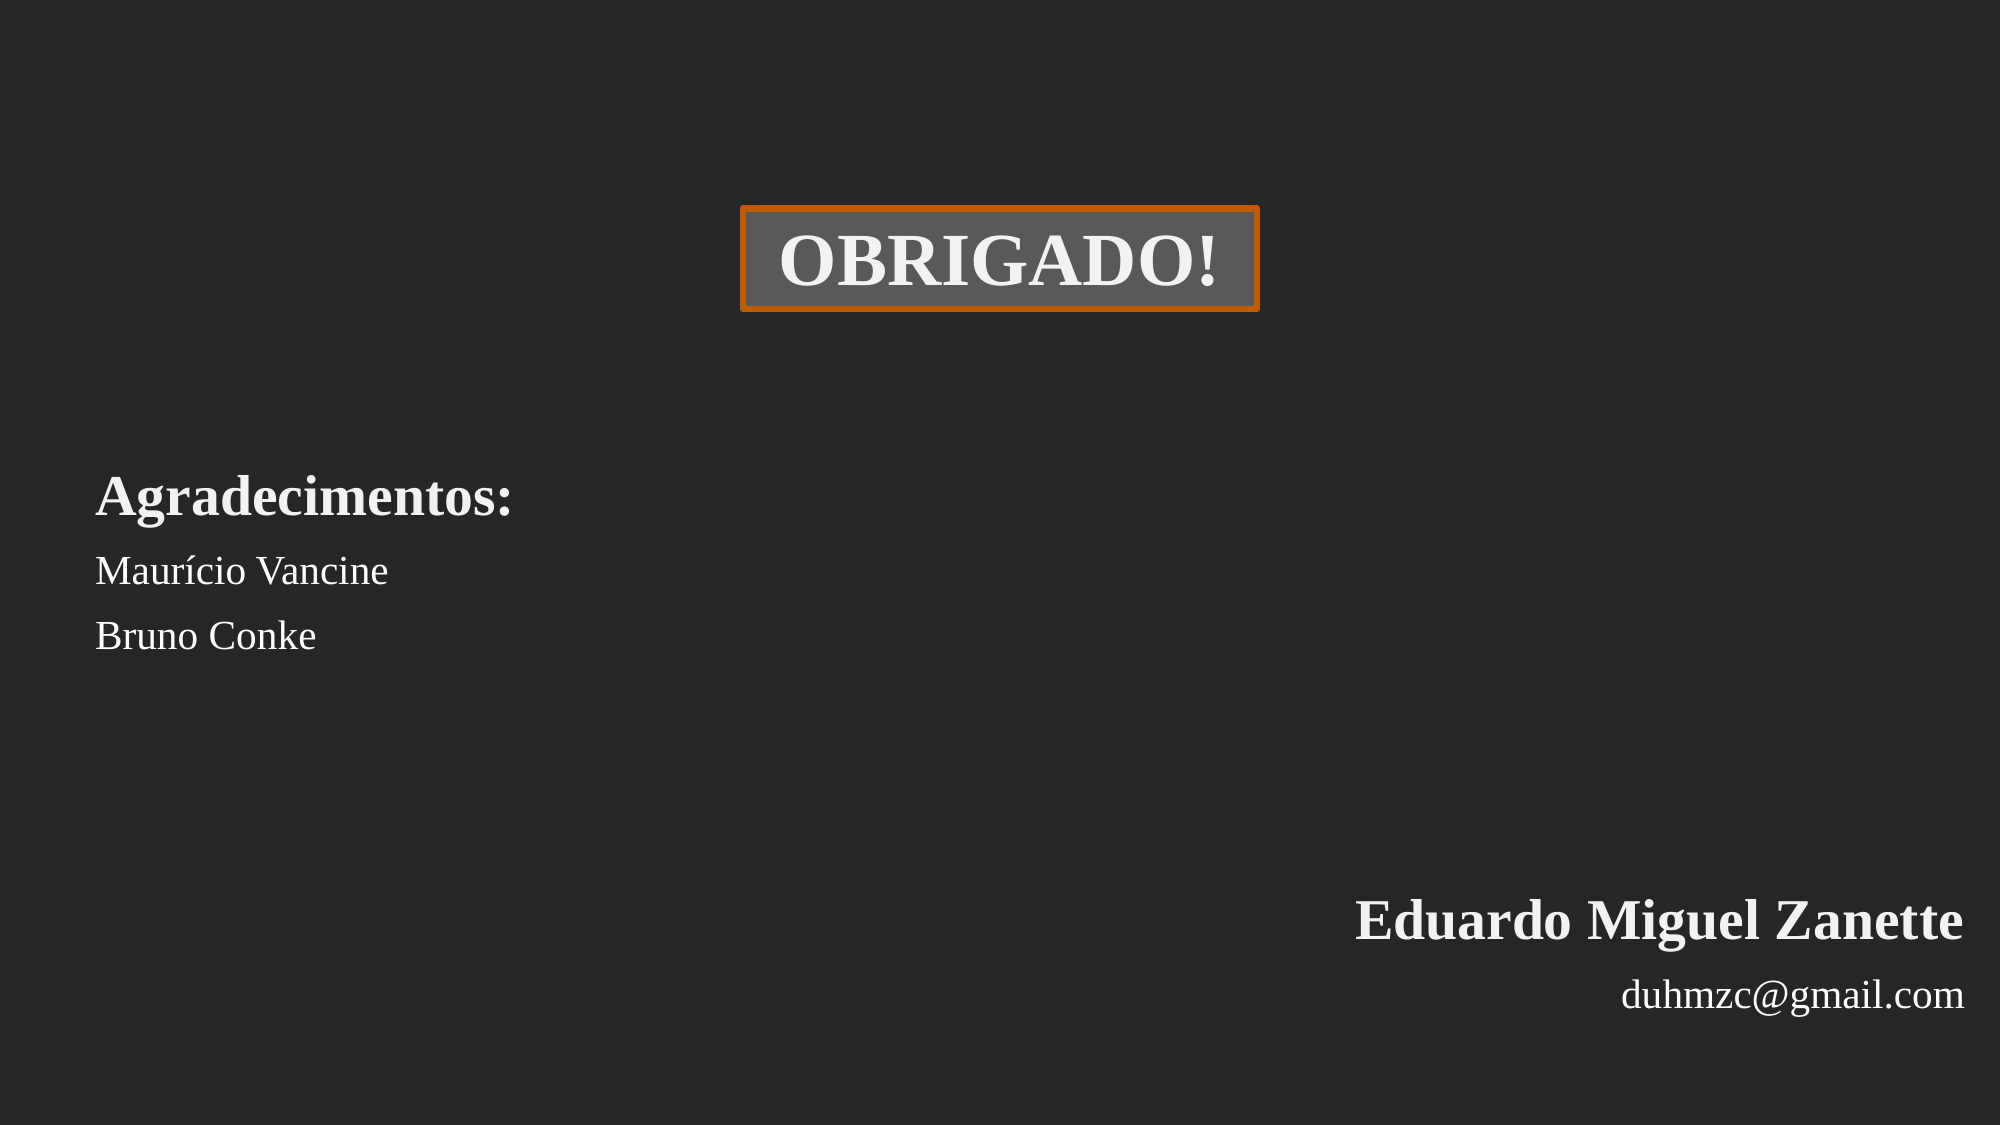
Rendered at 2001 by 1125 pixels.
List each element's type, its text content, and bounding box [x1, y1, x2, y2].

text_box OBRIGADO! [742, 208, 1257, 309]
text_box Agradecimentos: Maurício Vancine Bruno Conke [80, 458, 916, 667]
text_box Eduardo Miguel Zanette duhmzc@gmail.com [1296, 882, 1980, 1026]
